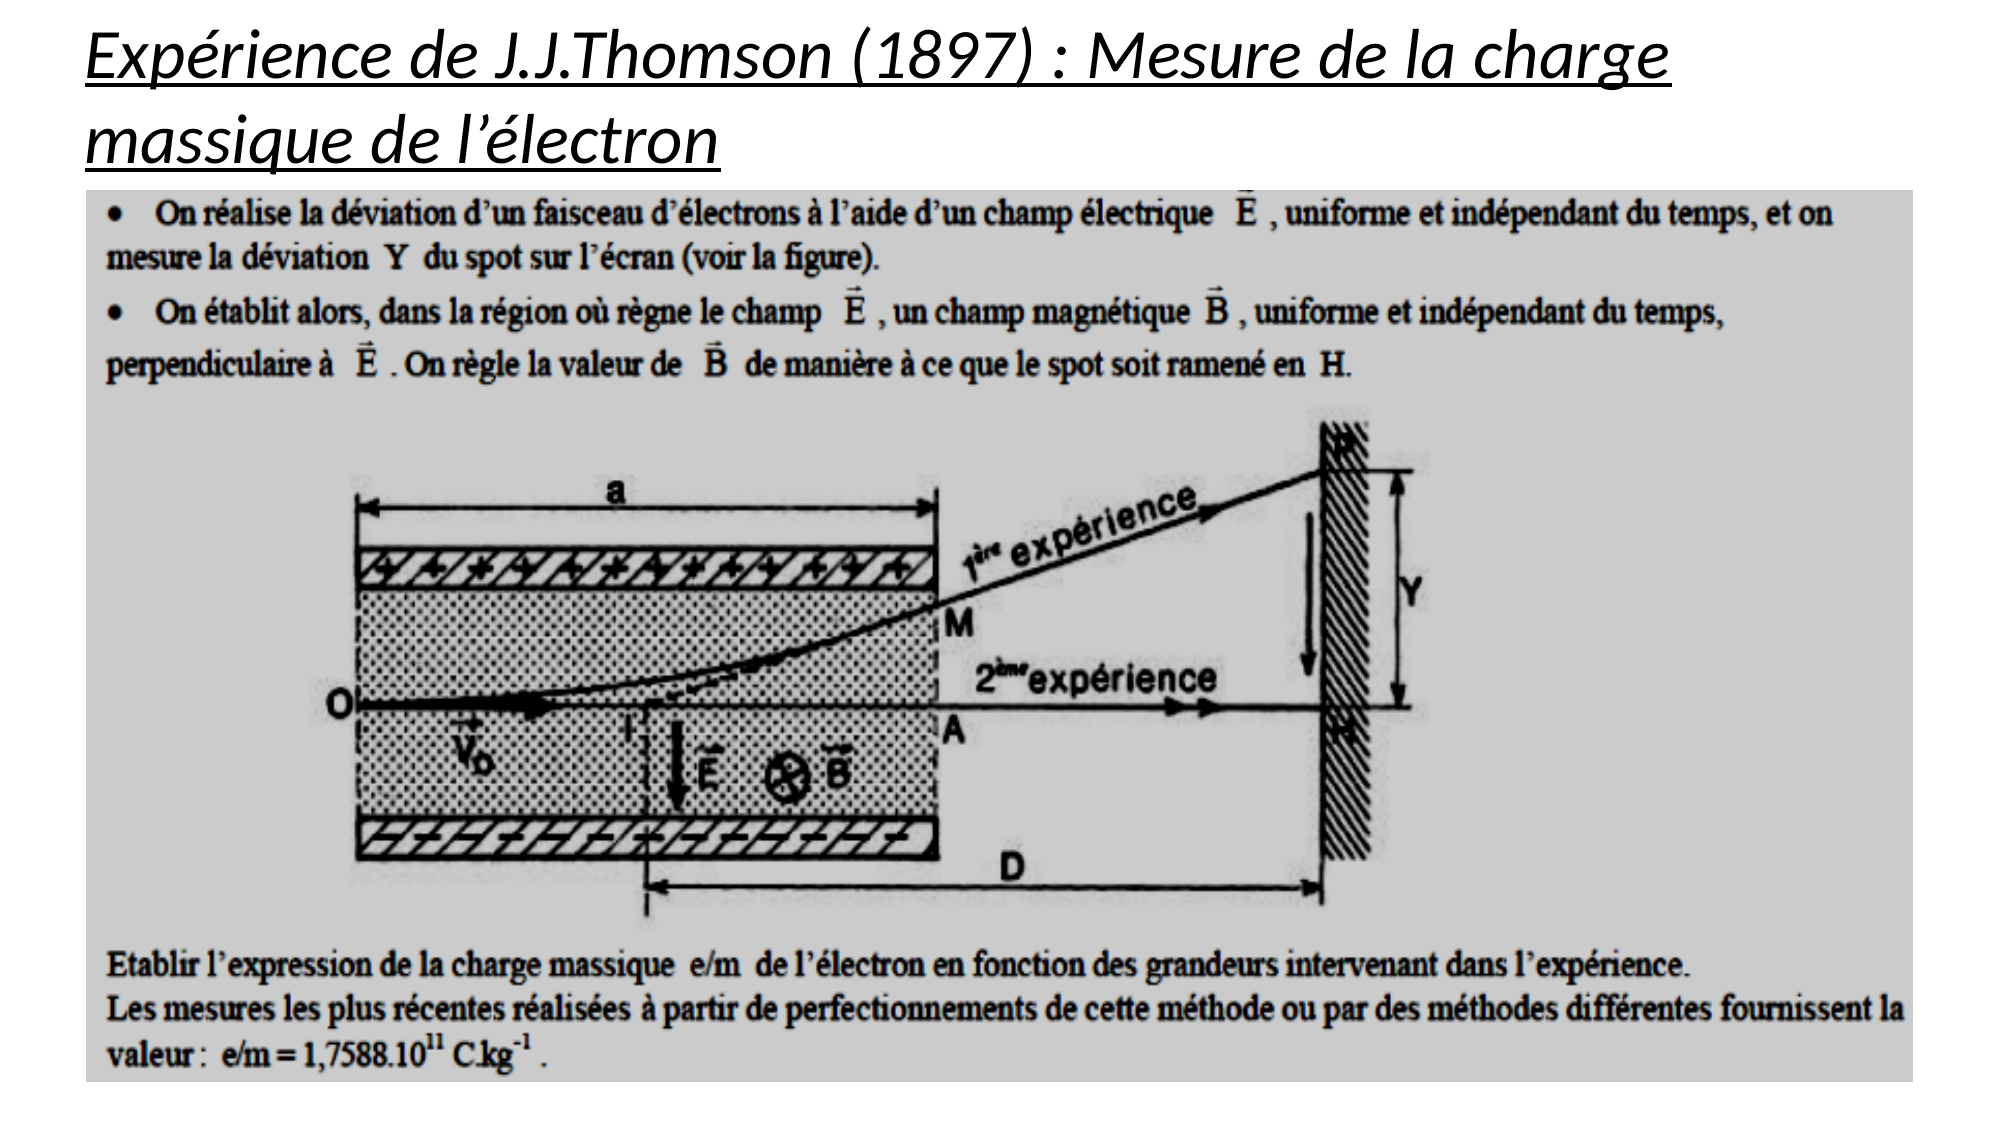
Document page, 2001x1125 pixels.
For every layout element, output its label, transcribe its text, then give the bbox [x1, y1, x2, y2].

text_box Expérience de J.J.Thomson (1897) : Mesure de la charge massique de l’électron [69, 0, 1969, 185]
picture [86, 190, 1913, 1082]
